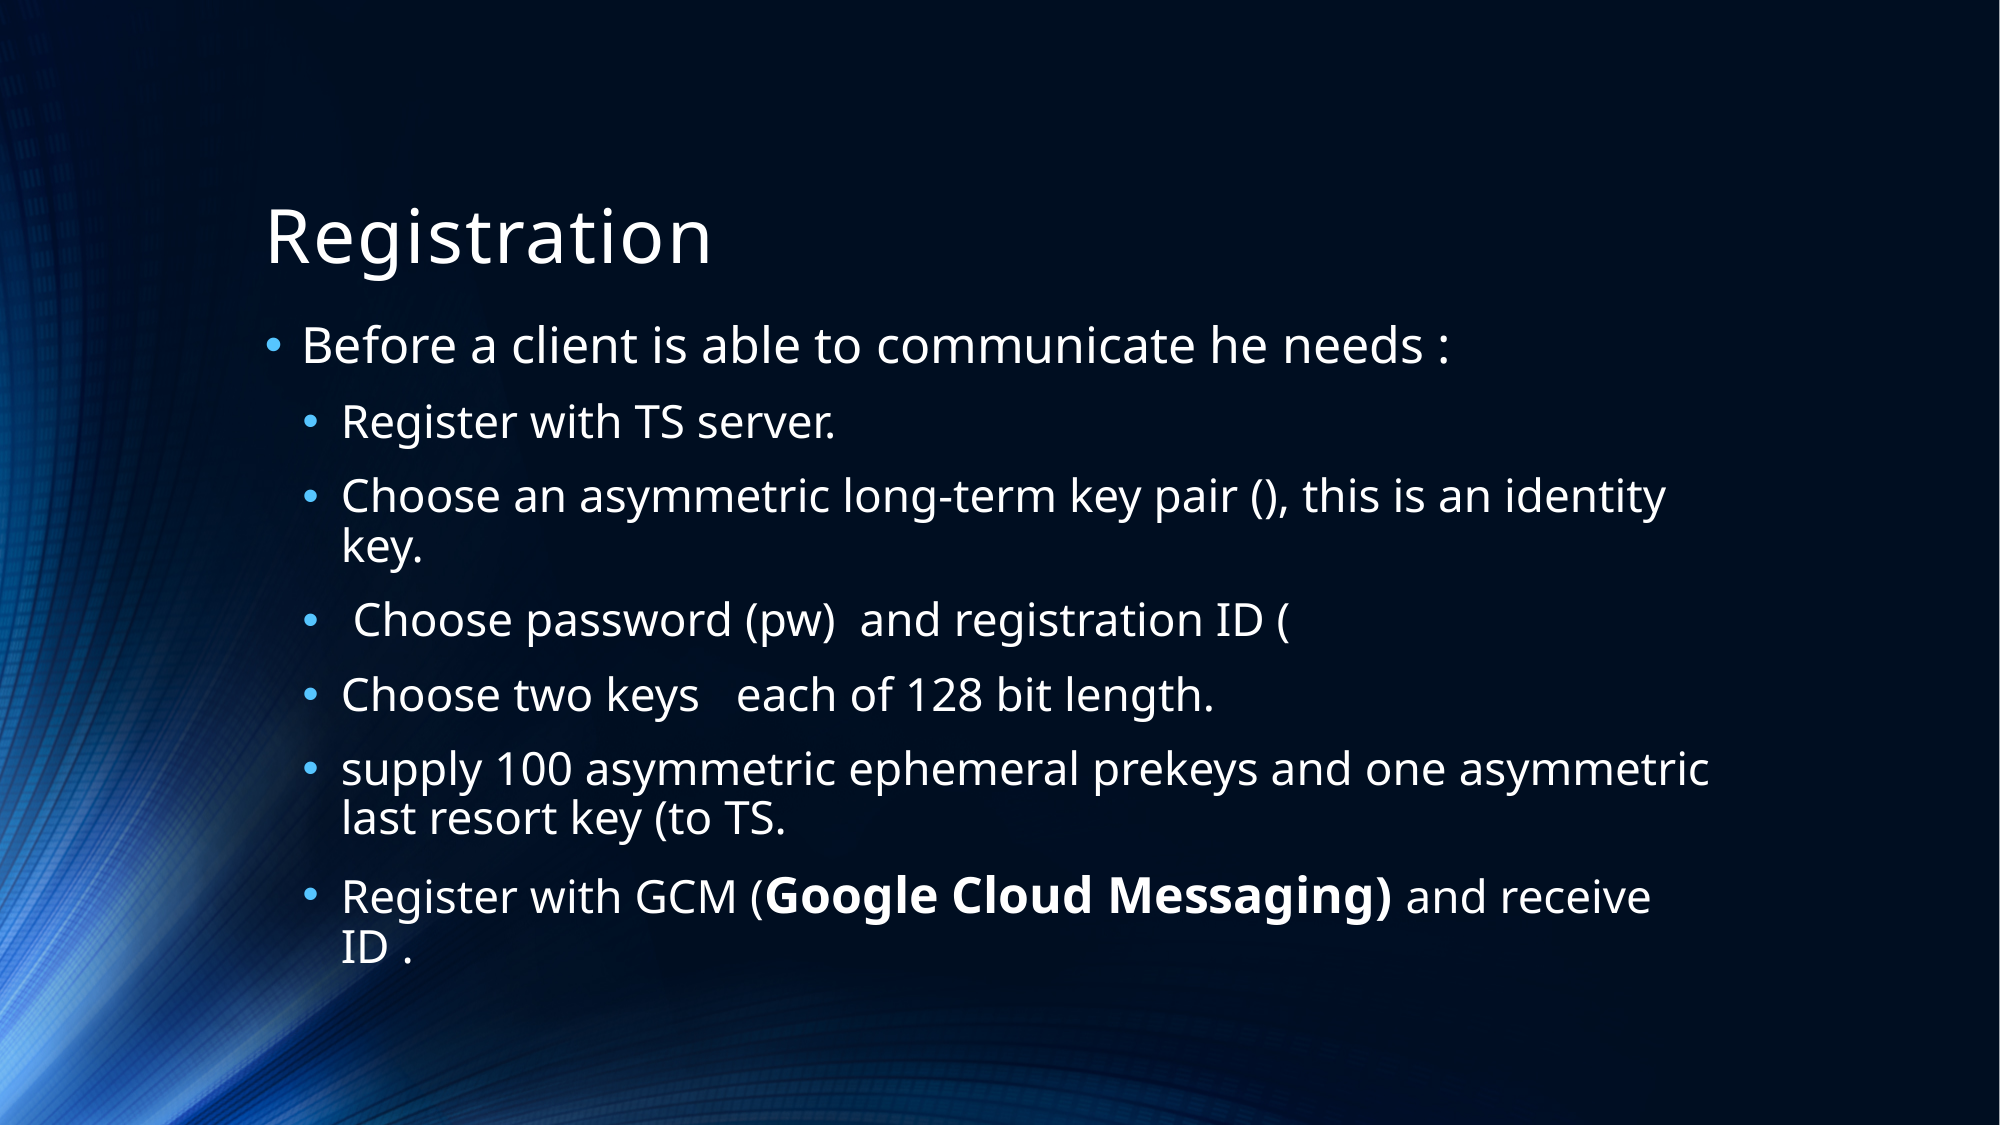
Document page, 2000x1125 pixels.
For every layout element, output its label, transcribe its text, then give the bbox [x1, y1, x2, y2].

picture [0, 0, 2000, 1125]
title Registration [249, 62, 1750, 288]
